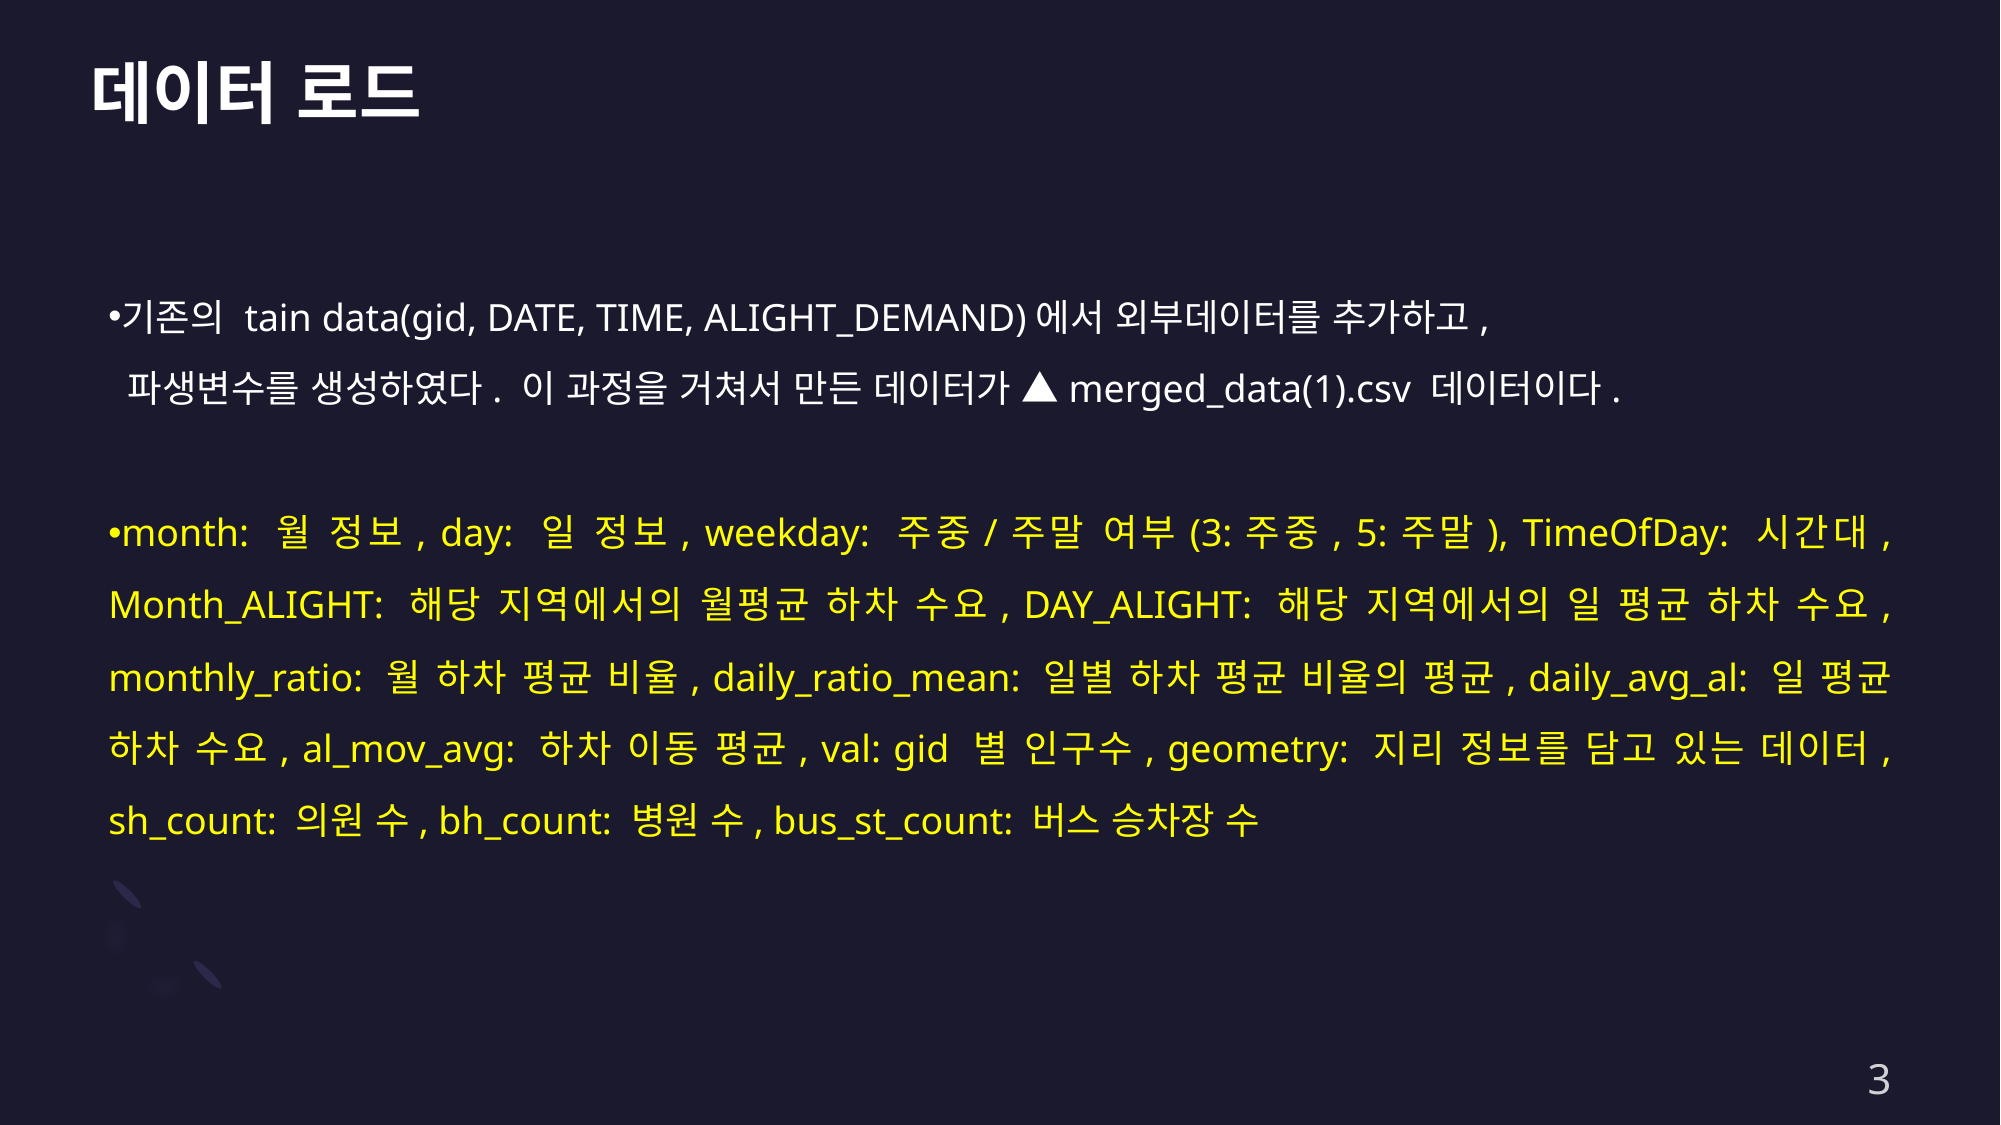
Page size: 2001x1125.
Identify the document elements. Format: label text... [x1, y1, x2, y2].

slide_number 3 [1632, 1067, 1910, 1093]
list 기존의 tain data(gid, DATE, TIME, ALIGHT_DEMAND)에서 외부데이터를 추가하고, 파생변수를 생성하였다. 이 과정을 거쳐서 만든 데이터가 ▲merged_data(1).csv 데이터이다. month: 월 정보, day: 일 정보, weekday: 주중/주말 여부(3:주중, 5:주말), TimeOfDay: 시간대, Month_ALIGHT: 해당 지역에서의 월평균 하차 수요, DAY_ALIGHT: 해당 지역에서의 일 평균 하차 수요, monthly_ratio: 월 하차 평균 비율, daily_ratio_mean: 일별 하차 평균 비율의 평균, daily_avg_al: 일 평균 하차 수요, al_mov_avg: 하차 이동 평균, val: gid 별 인구수, geometry: 지리 정보를 담고 있는 데이터, sh_count: 의원 수, bh_count: 병원 수, bus_st_count: 버스 승차장 수 [90, 248, 1910, 1125]
title 데이터 로드 [90, 42, 1848, 217]
